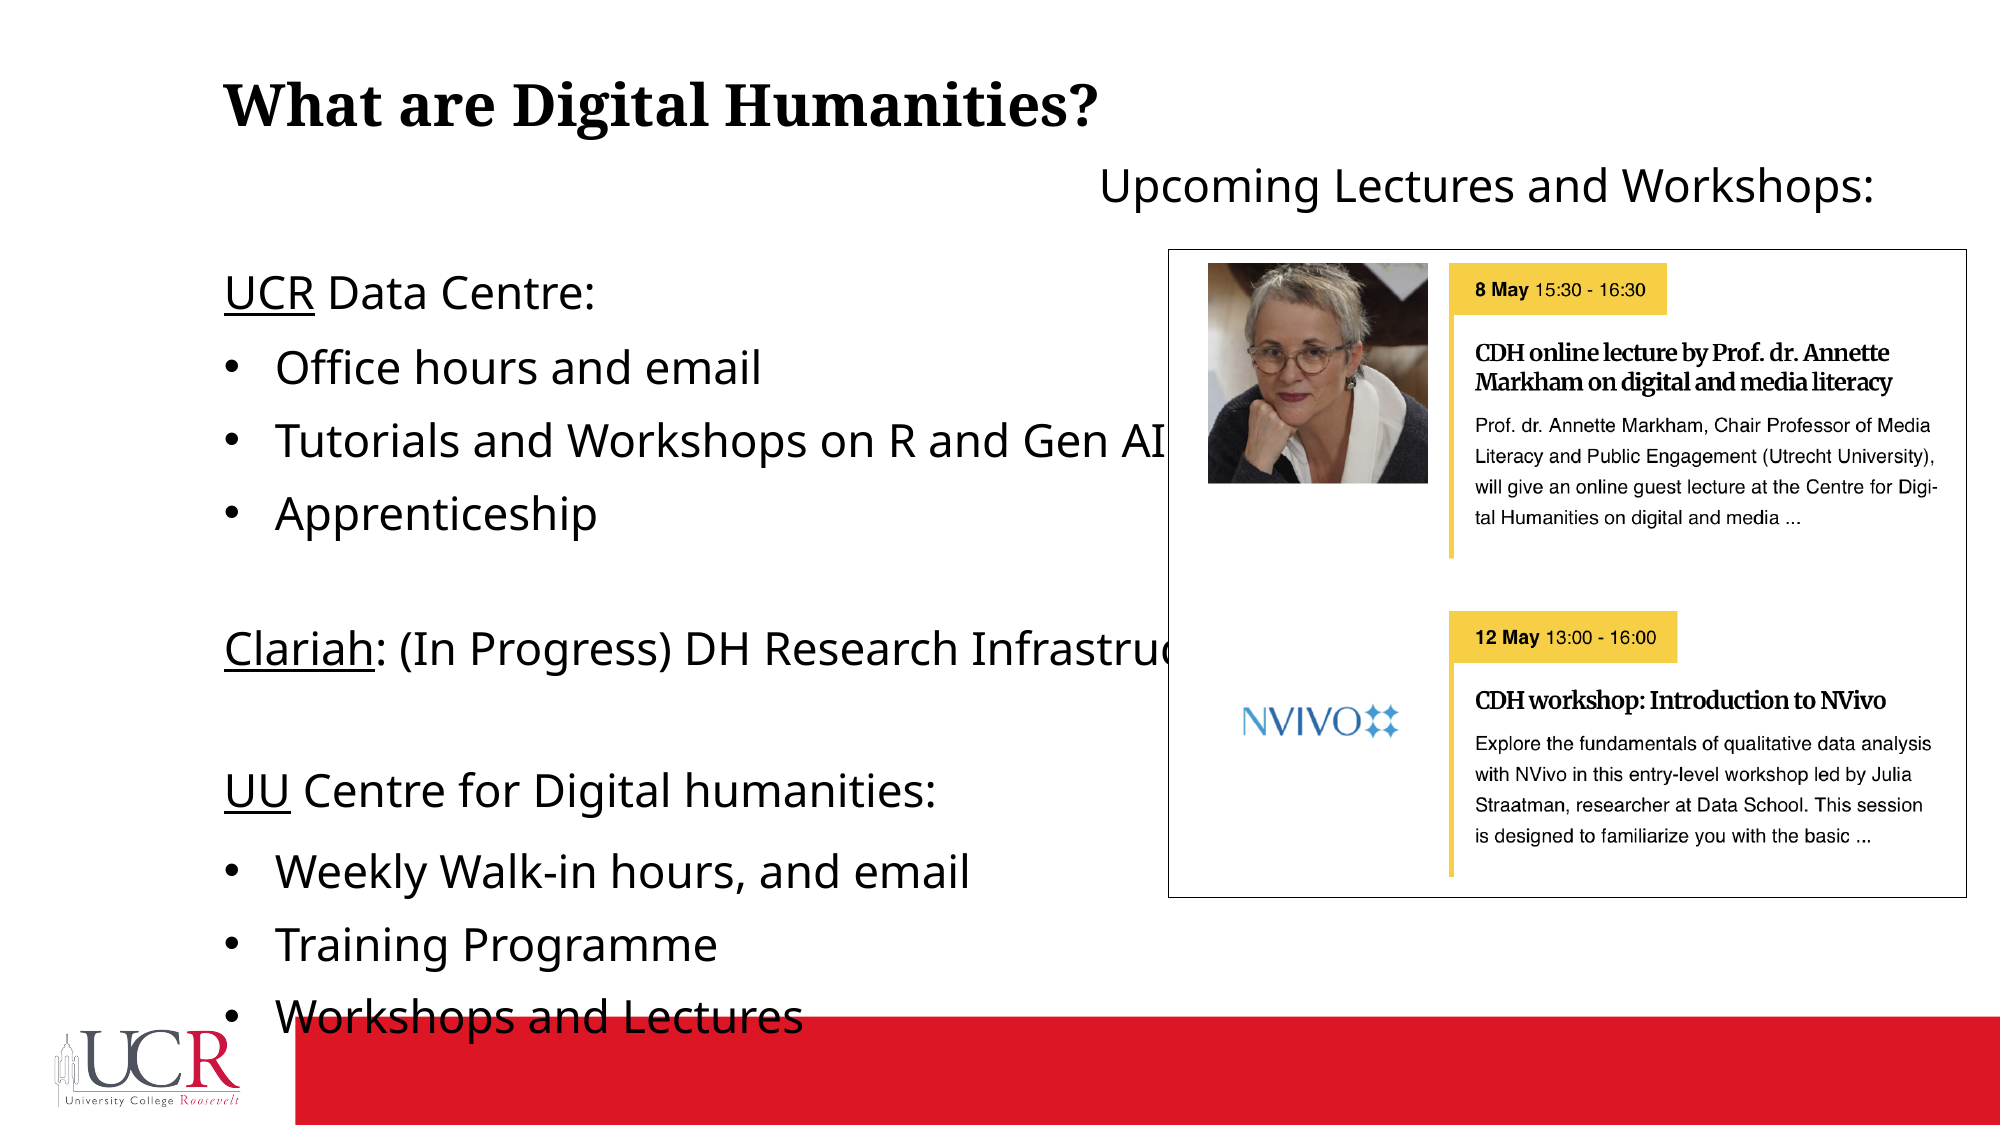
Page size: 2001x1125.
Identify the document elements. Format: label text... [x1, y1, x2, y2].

text_box Upcoming Lectures and Workshops: [1084, 149, 2000, 220]
picture [1167, 249, 1967, 898]
picture [35, 1012, 260, 1125]
title What are Digital Humanities? [209, 60, 1791, 224]
list UCR Data Centre: Office hours and email Tutorials and Workshops on R and Gen AI Apprenticeship Clariah: (In Progress) DH Research Infrastructure UU Centre for Digital humanities: Weekly Walk-in hours, and email Training Programme Workshops and Lectures [209, 249, 1822, 947]
